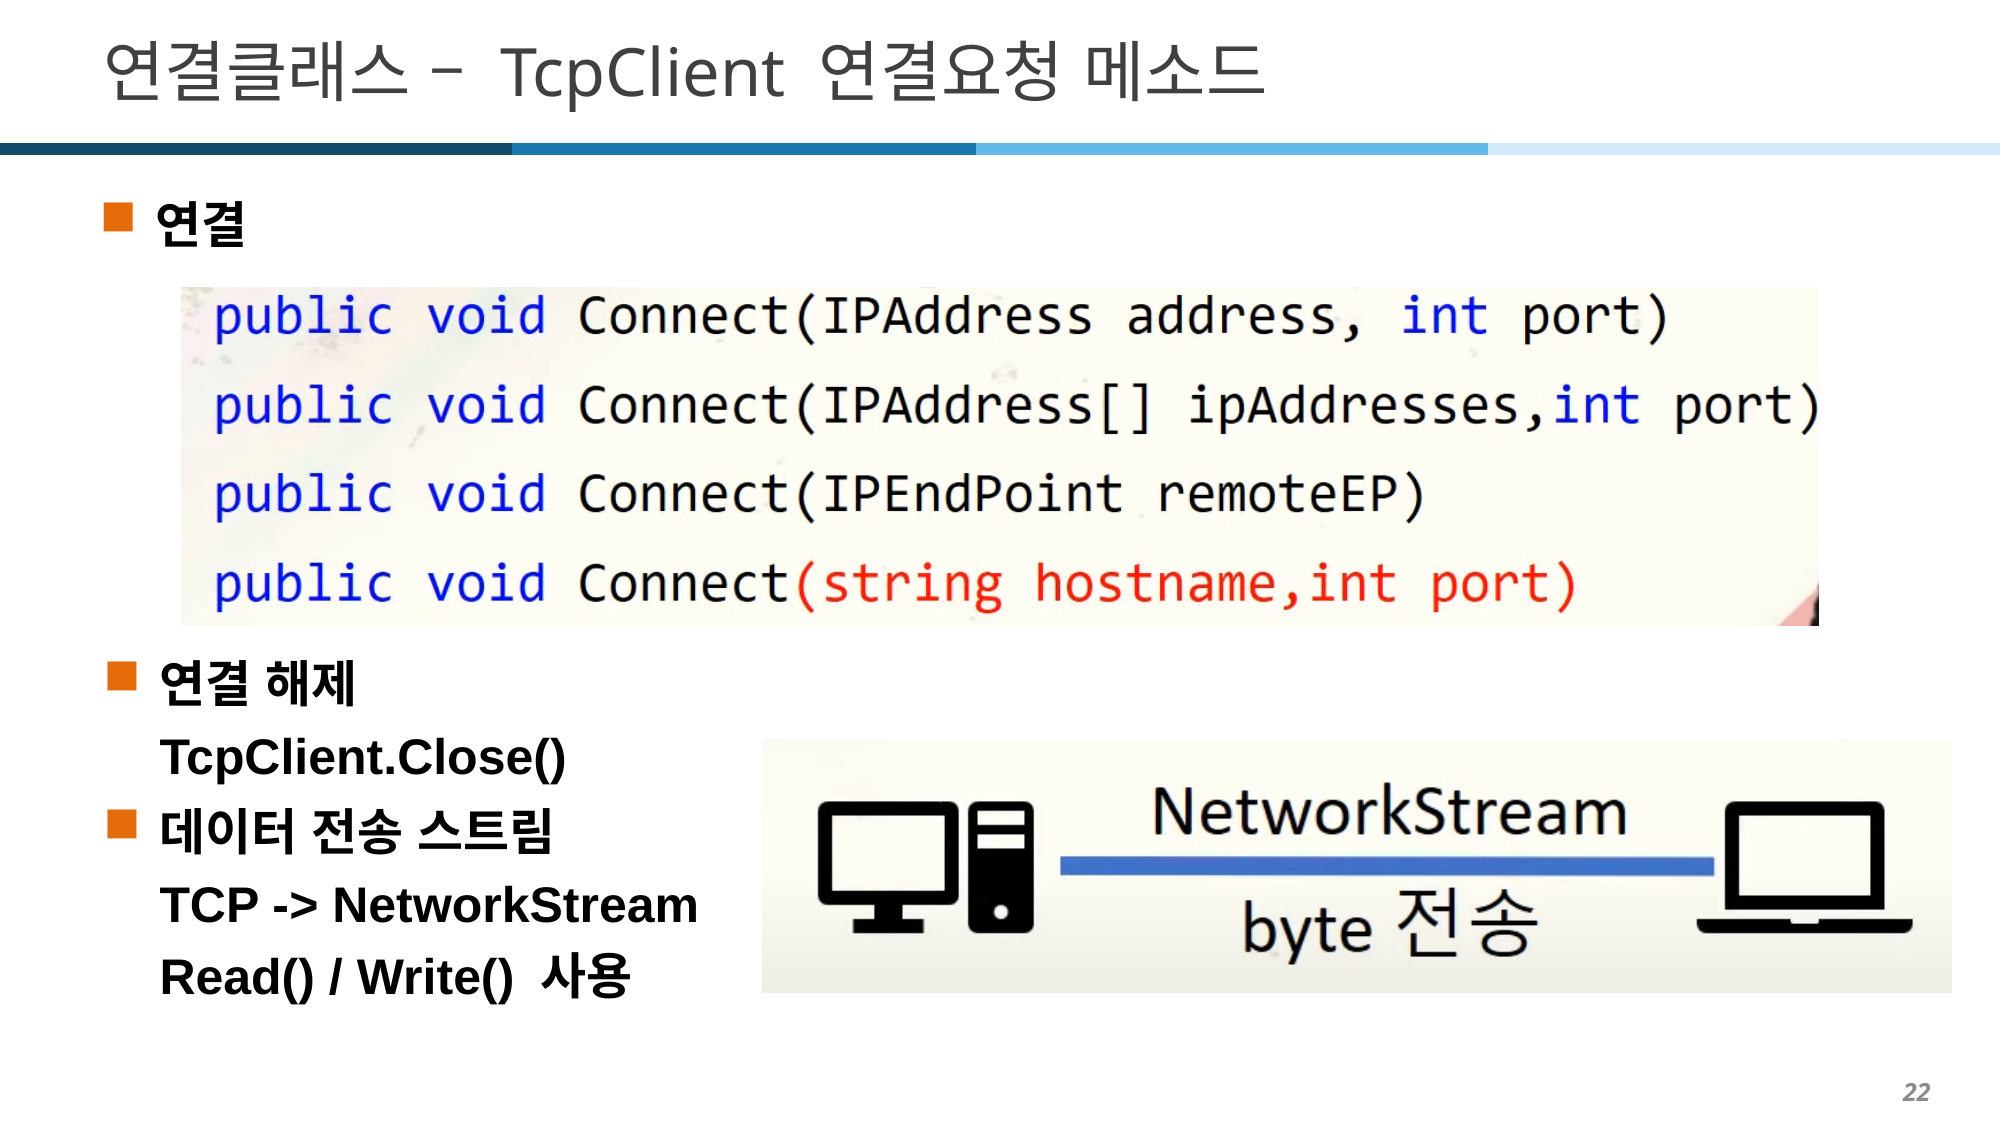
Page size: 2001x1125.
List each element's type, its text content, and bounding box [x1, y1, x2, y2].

text_box 연결 해제 TcpClient.Close() 데이터 전송 스트림 TCP -> NetworkStream Read() / Write() 사용 [88, 632, 1920, 1053]
text_box 연결 [84, 173, 1916, 594]
picture [180, 287, 1819, 627]
picture [762, 739, 1952, 993]
title 연결클래스 – TcpClient 연결요청 메소드 [88, 18, 1920, 122]
